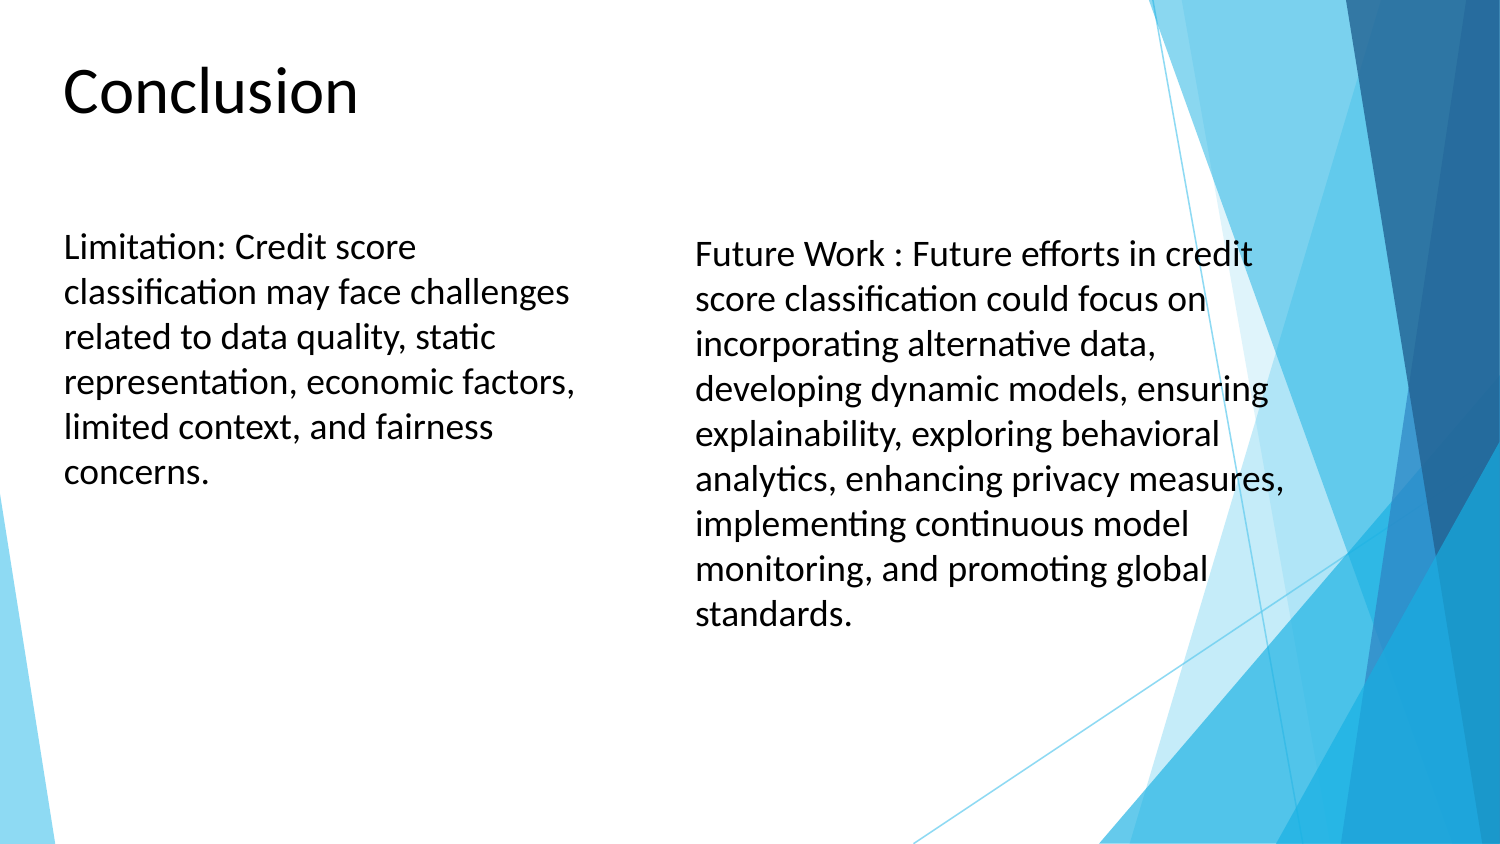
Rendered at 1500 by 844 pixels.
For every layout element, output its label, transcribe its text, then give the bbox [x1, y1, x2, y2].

subtitle Limitation: Credit score classification may face challenges related to data quality, static representation, economic factors, limited context, and fairness concerns. [49, 206, 623, 627]
title Conclusion [49, 27, 583, 147]
list Future Work : Future efforts in credit score classification could focus on incorporating alternative data, developing dynamic models, ensuring explainability, exploring behavioral analytics, enhancing privacy measures, implementing continuous model monitoring, and promoting global standards. [680, 197, 1310, 710]
